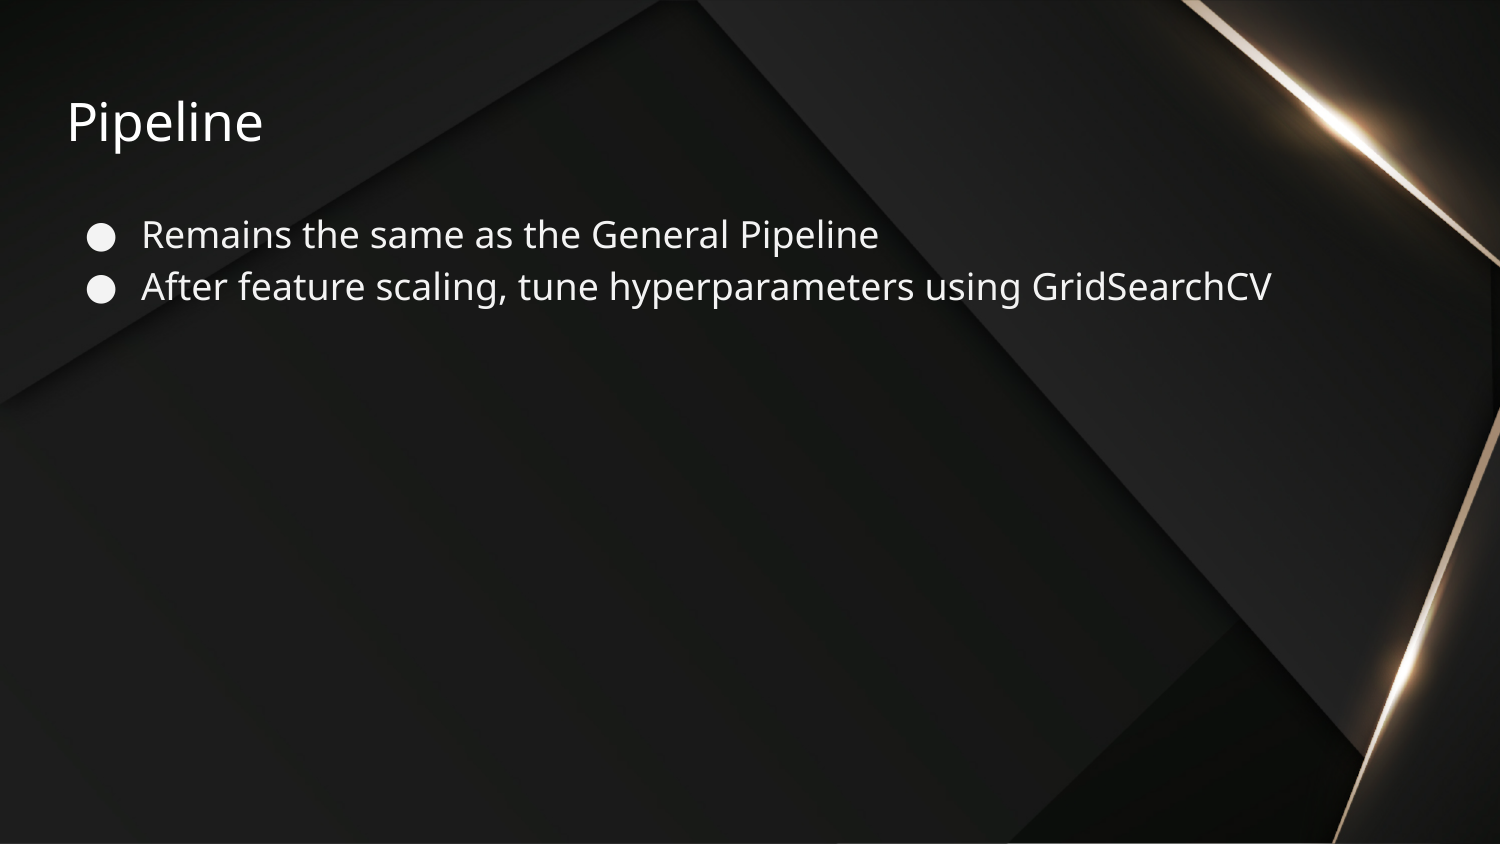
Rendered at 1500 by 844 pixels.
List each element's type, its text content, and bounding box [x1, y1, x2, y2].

list Remains the same as the General Pipeline After feature scaling, tune hyperparameters using GridSearchCV [51, 189, 1449, 750]
picture [0, 0, 1500, 844]
title Pipeline [51, 72, 1449, 167]
